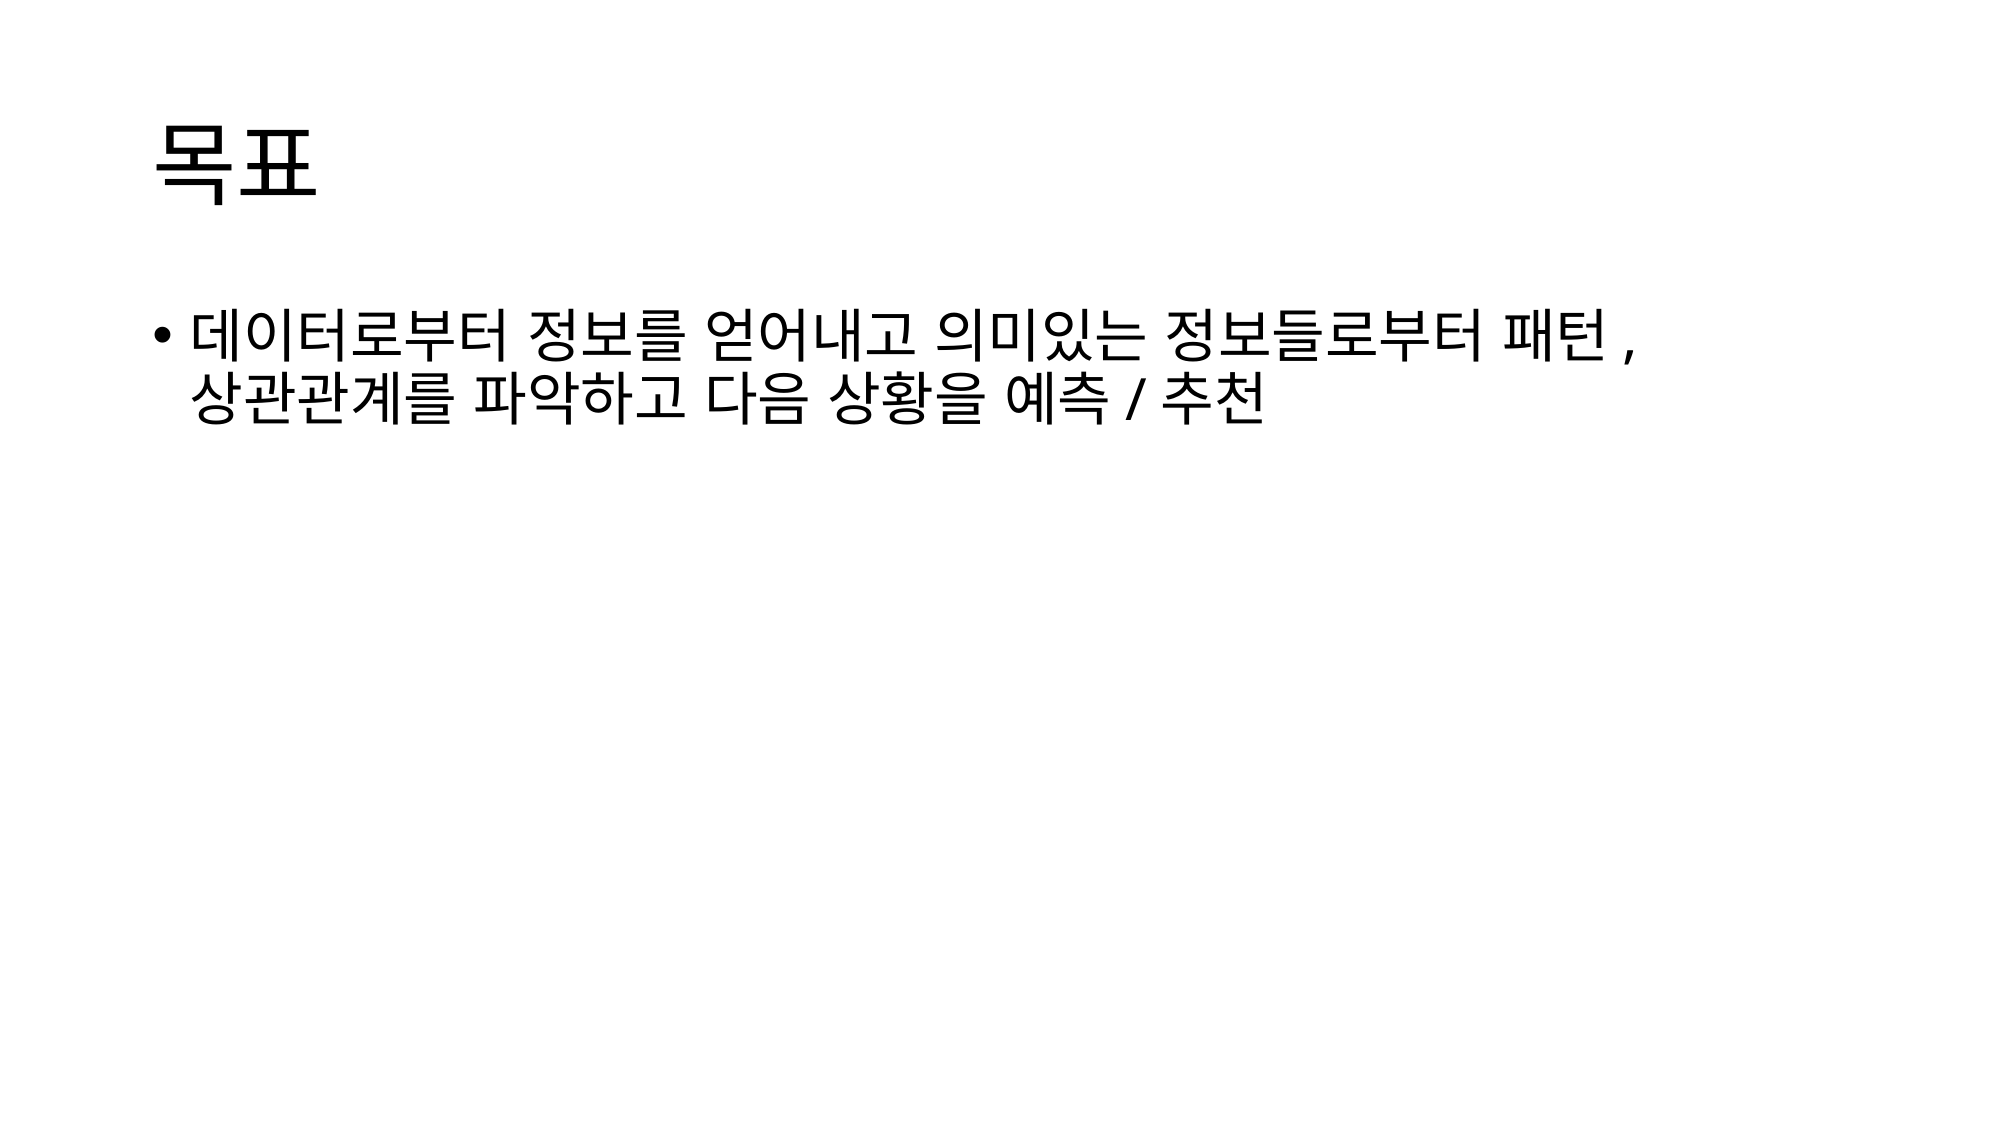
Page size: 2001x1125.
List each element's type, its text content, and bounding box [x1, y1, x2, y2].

list 데이터로부터 정보를 얻어내고 의미있는 정보들로부터 패턴, 상관관계를 파악하고 다음 상황을 예측/추천 [137, 299, 1838, 1014]
title 목표 [137, 59, 1863, 278]
